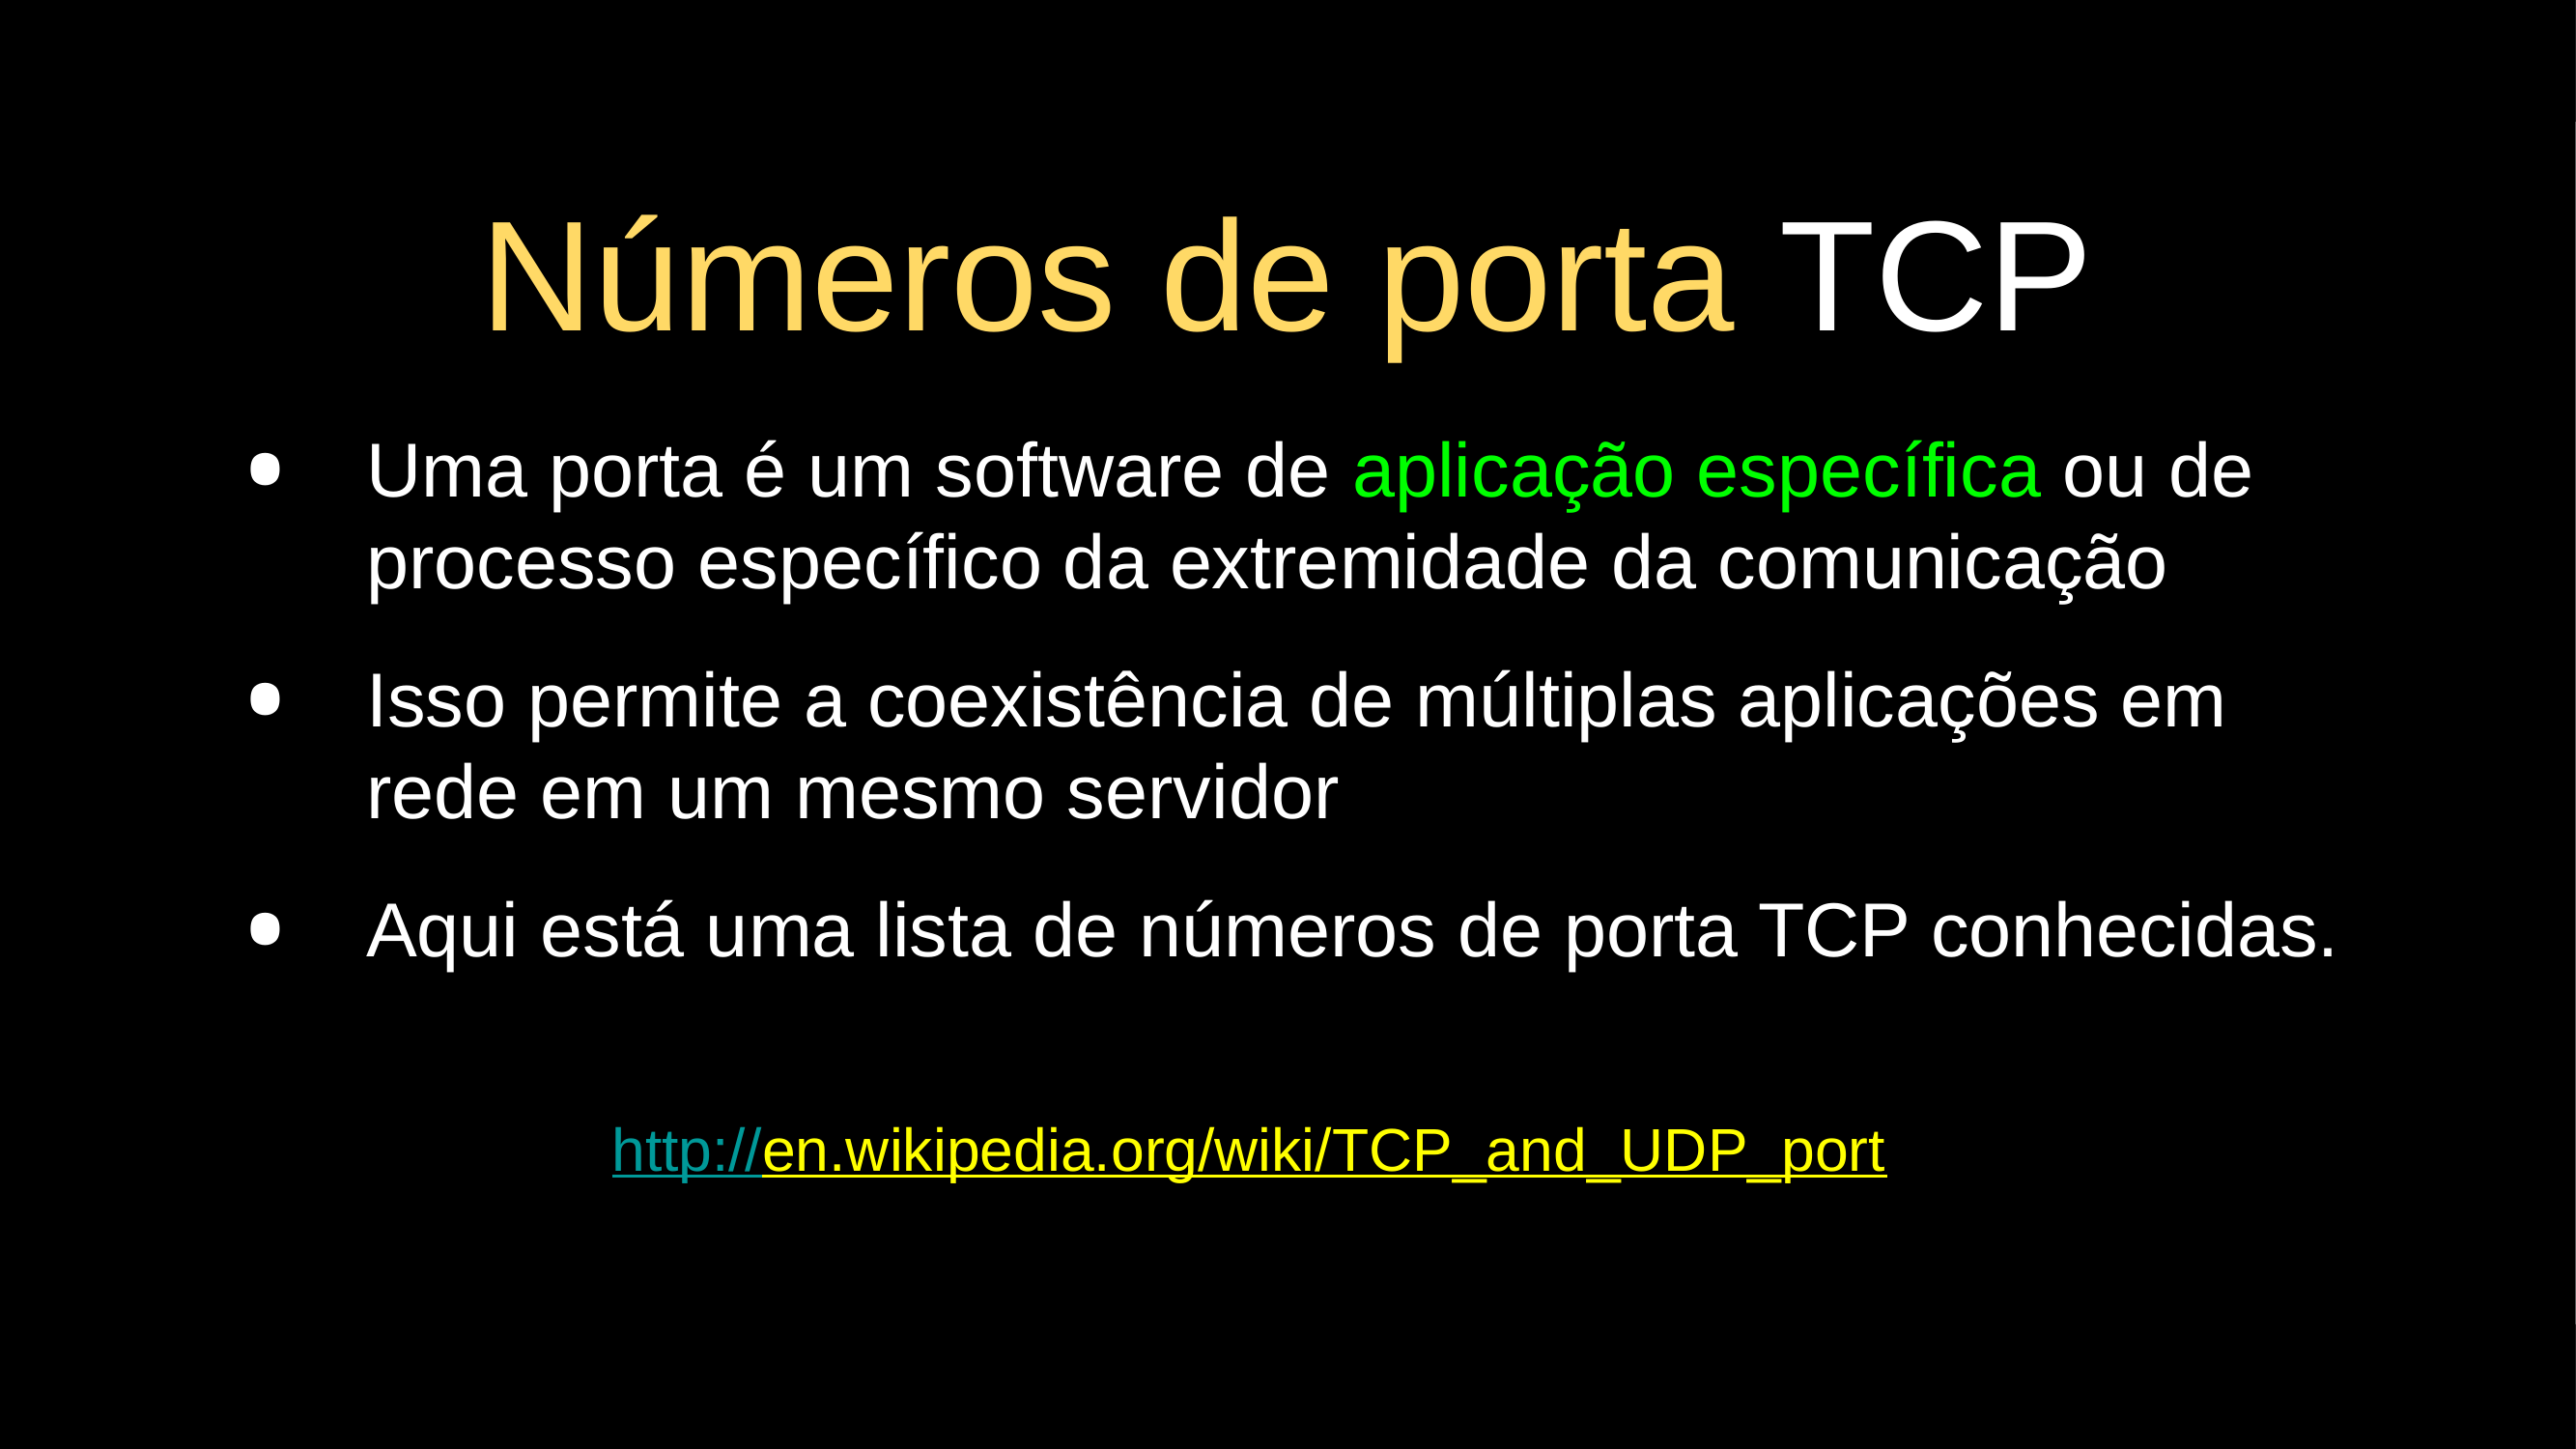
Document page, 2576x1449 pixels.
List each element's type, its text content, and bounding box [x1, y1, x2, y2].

text_box http://en.wikipedia.org/wiki/TCP_and_UDP_port [376, 1097, 2104, 1197]
title Números de porta TCP [183, 133, 2391, 403]
list Uma porta é um software de aplicação específica ou de processo específico da extremidade da comunicação Isso permite a coexistência de múltiplas aplicações em rede em um mesmo servidor Aqui está uma lista de números de porta TCP conhecidas. [183, 412, 2391, 1066]
